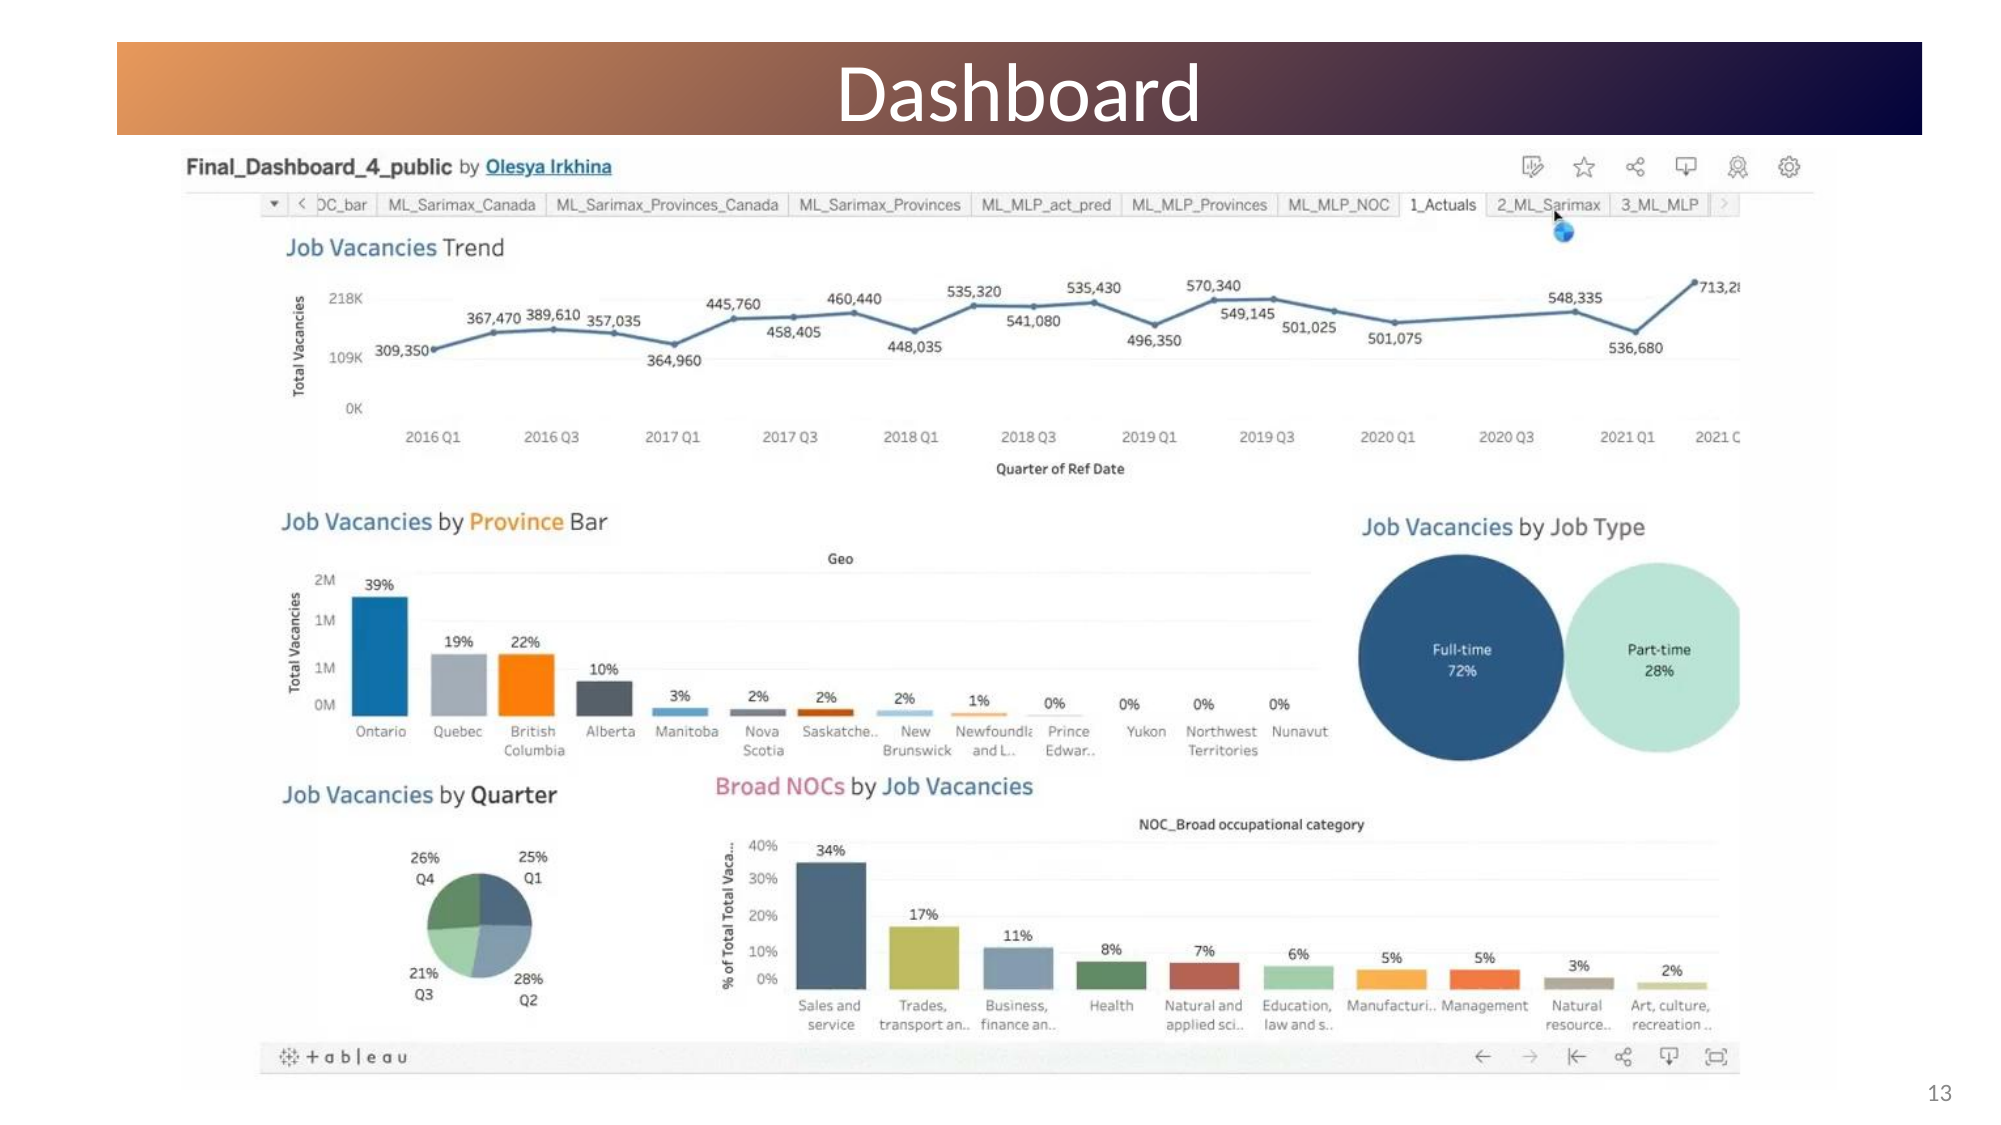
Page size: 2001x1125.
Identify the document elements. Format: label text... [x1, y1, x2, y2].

slide_number ‹#› [1894, 1061, 1968, 1121]
picture [180, 148, 1837, 1090]
text_box Dashboard [117, 42, 1923, 135]
